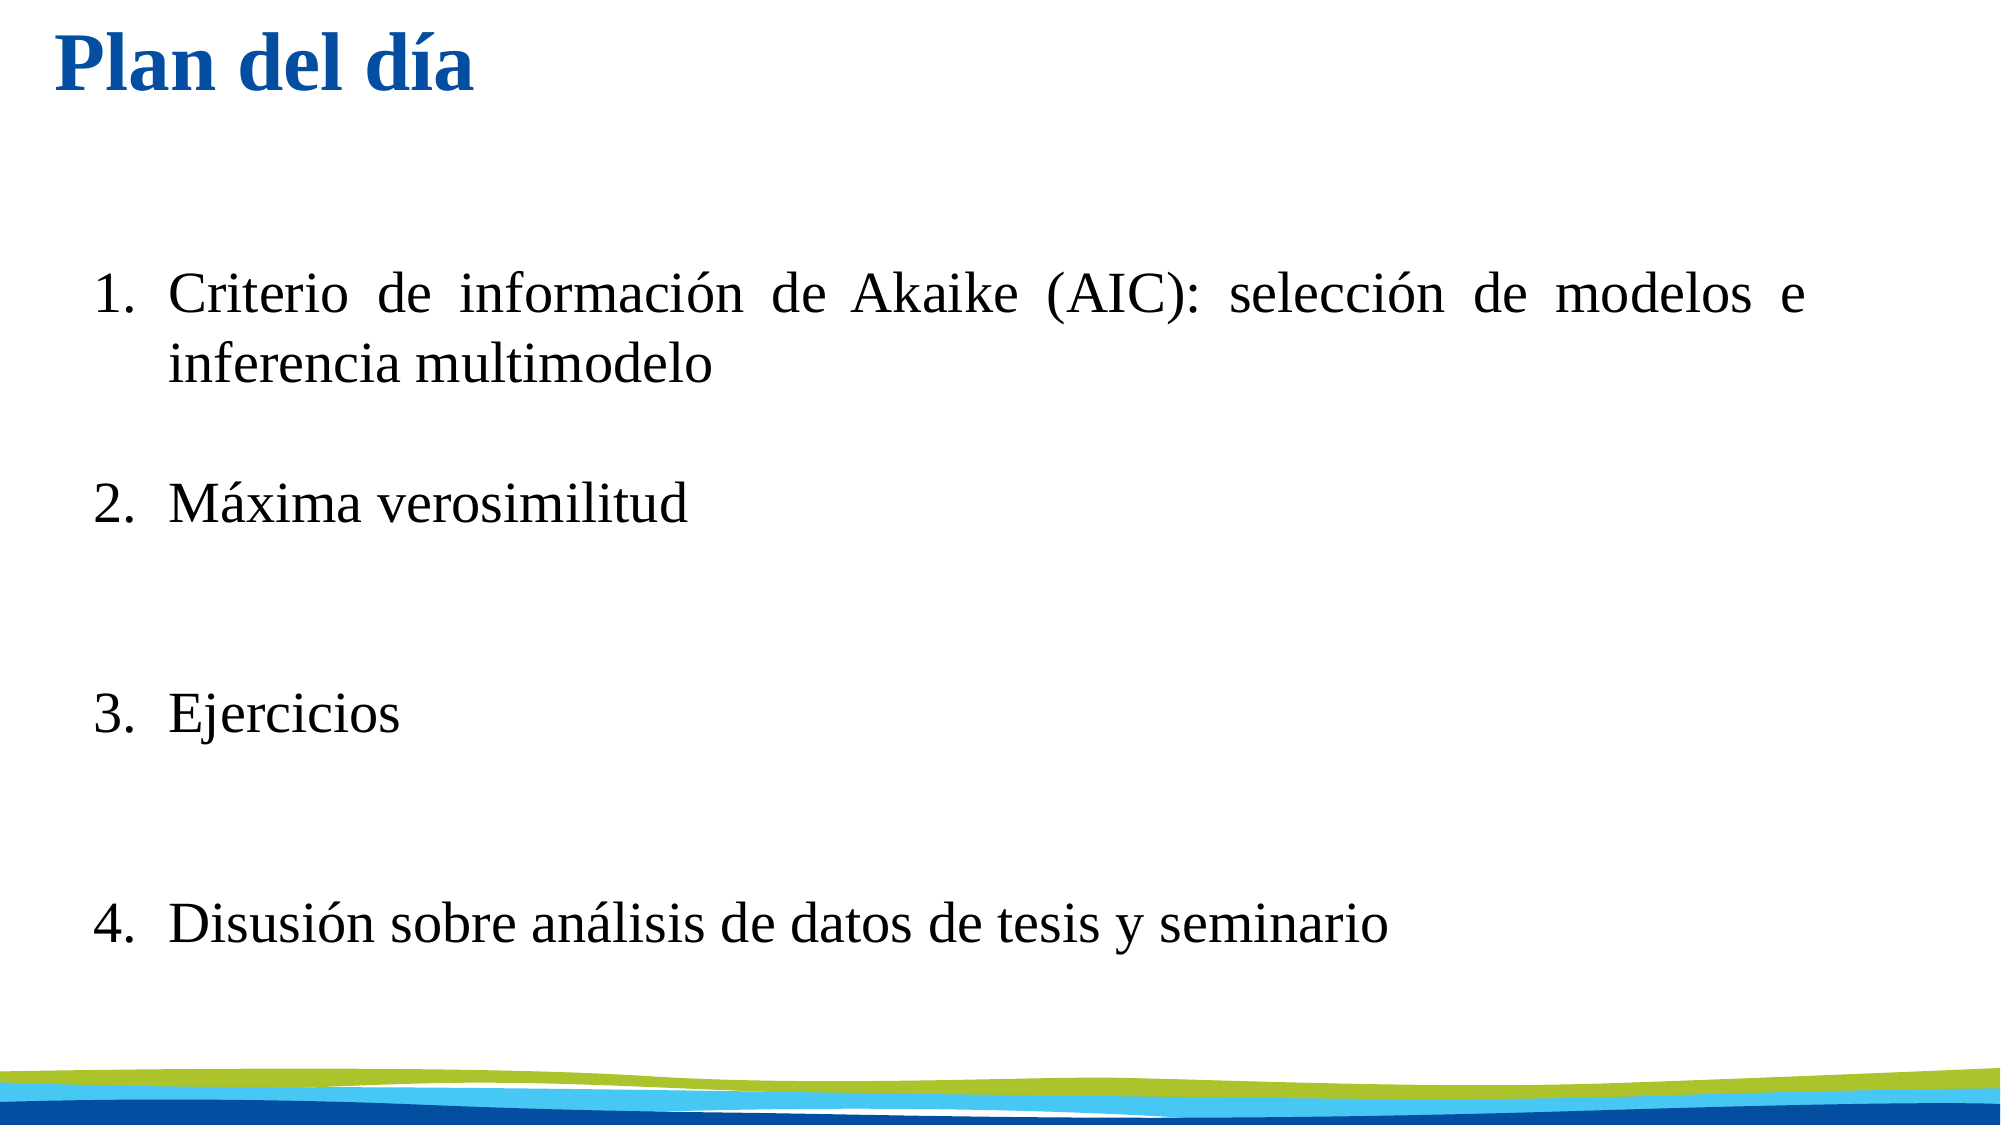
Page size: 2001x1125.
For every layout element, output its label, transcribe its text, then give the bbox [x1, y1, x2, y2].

text_box Criterio de información de Akaike (AIC): selección de modelos e inferencia multimodelo Máxima verosimilitud Ejercicios Disusión sobre análisis de datos de tesis y seminario [78, 186, 1822, 962]
title Plan del día [55, 0, 1945, 157]
